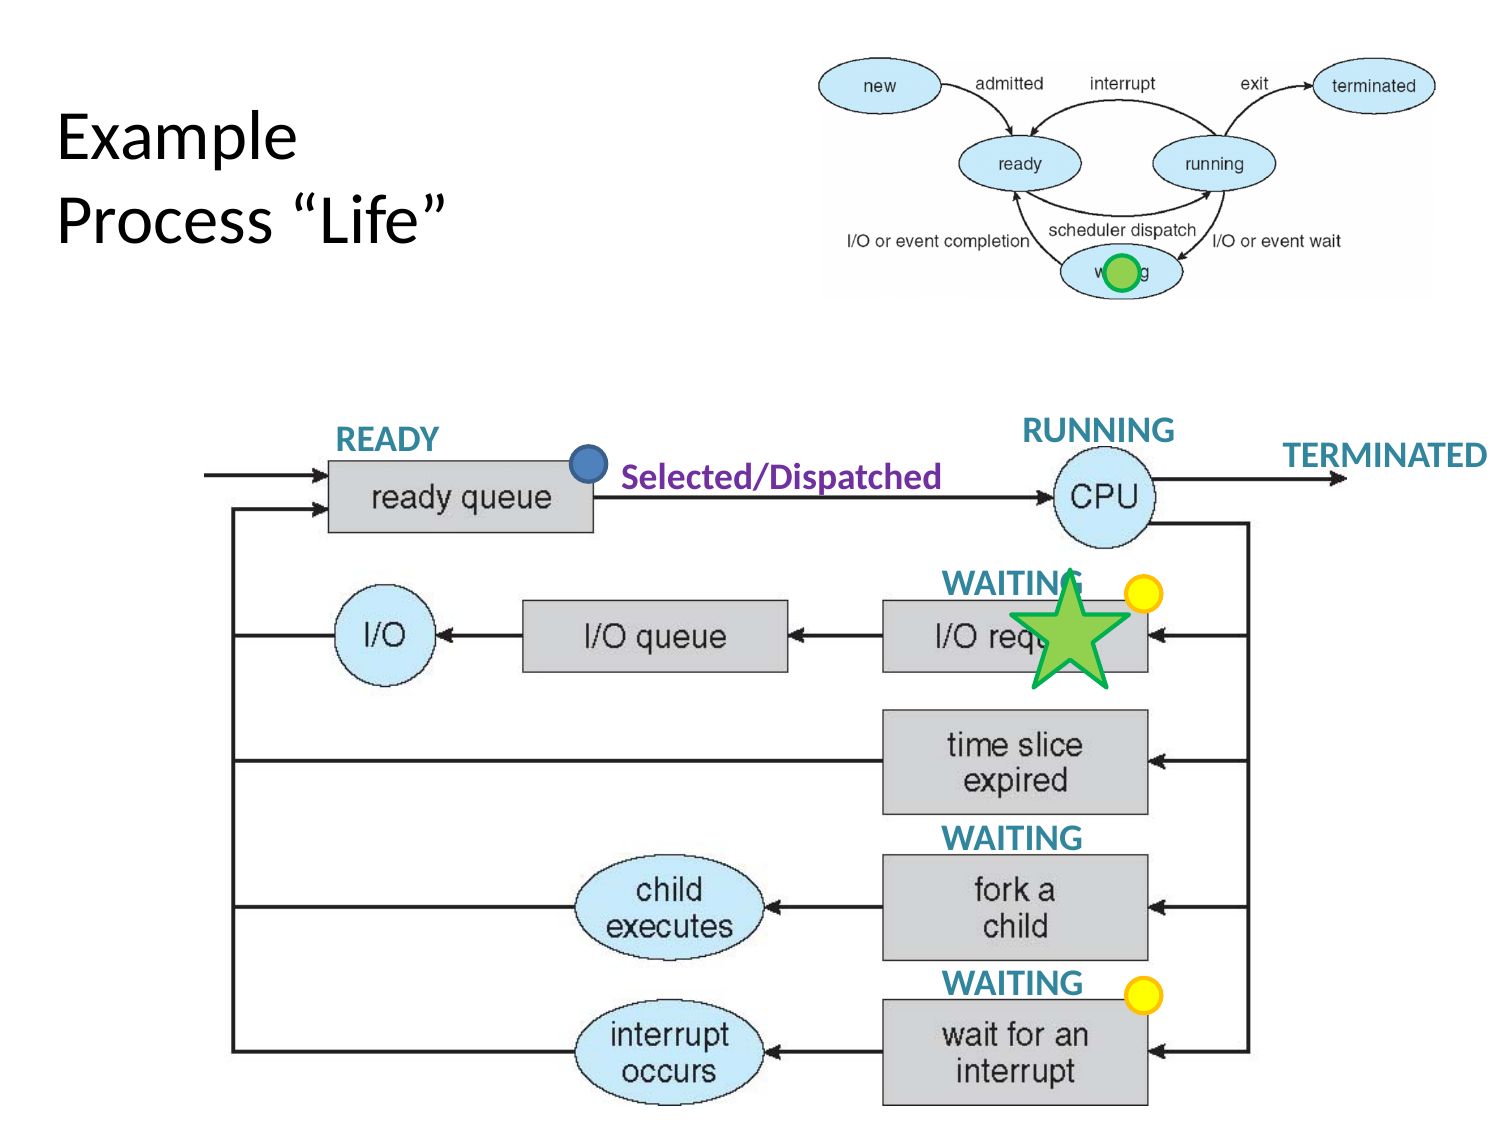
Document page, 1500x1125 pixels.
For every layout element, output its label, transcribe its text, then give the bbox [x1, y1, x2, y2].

text_box TERMINATED [1267, 422, 1500, 483]
picture [204, 446, 1347, 1107]
title Example Process “Life” [41, 79, 528, 268]
picture [814, 53, 1438, 303]
text_box READY [320, 406, 689, 444]
text_box RUNNING [1007, 397, 1376, 444]
